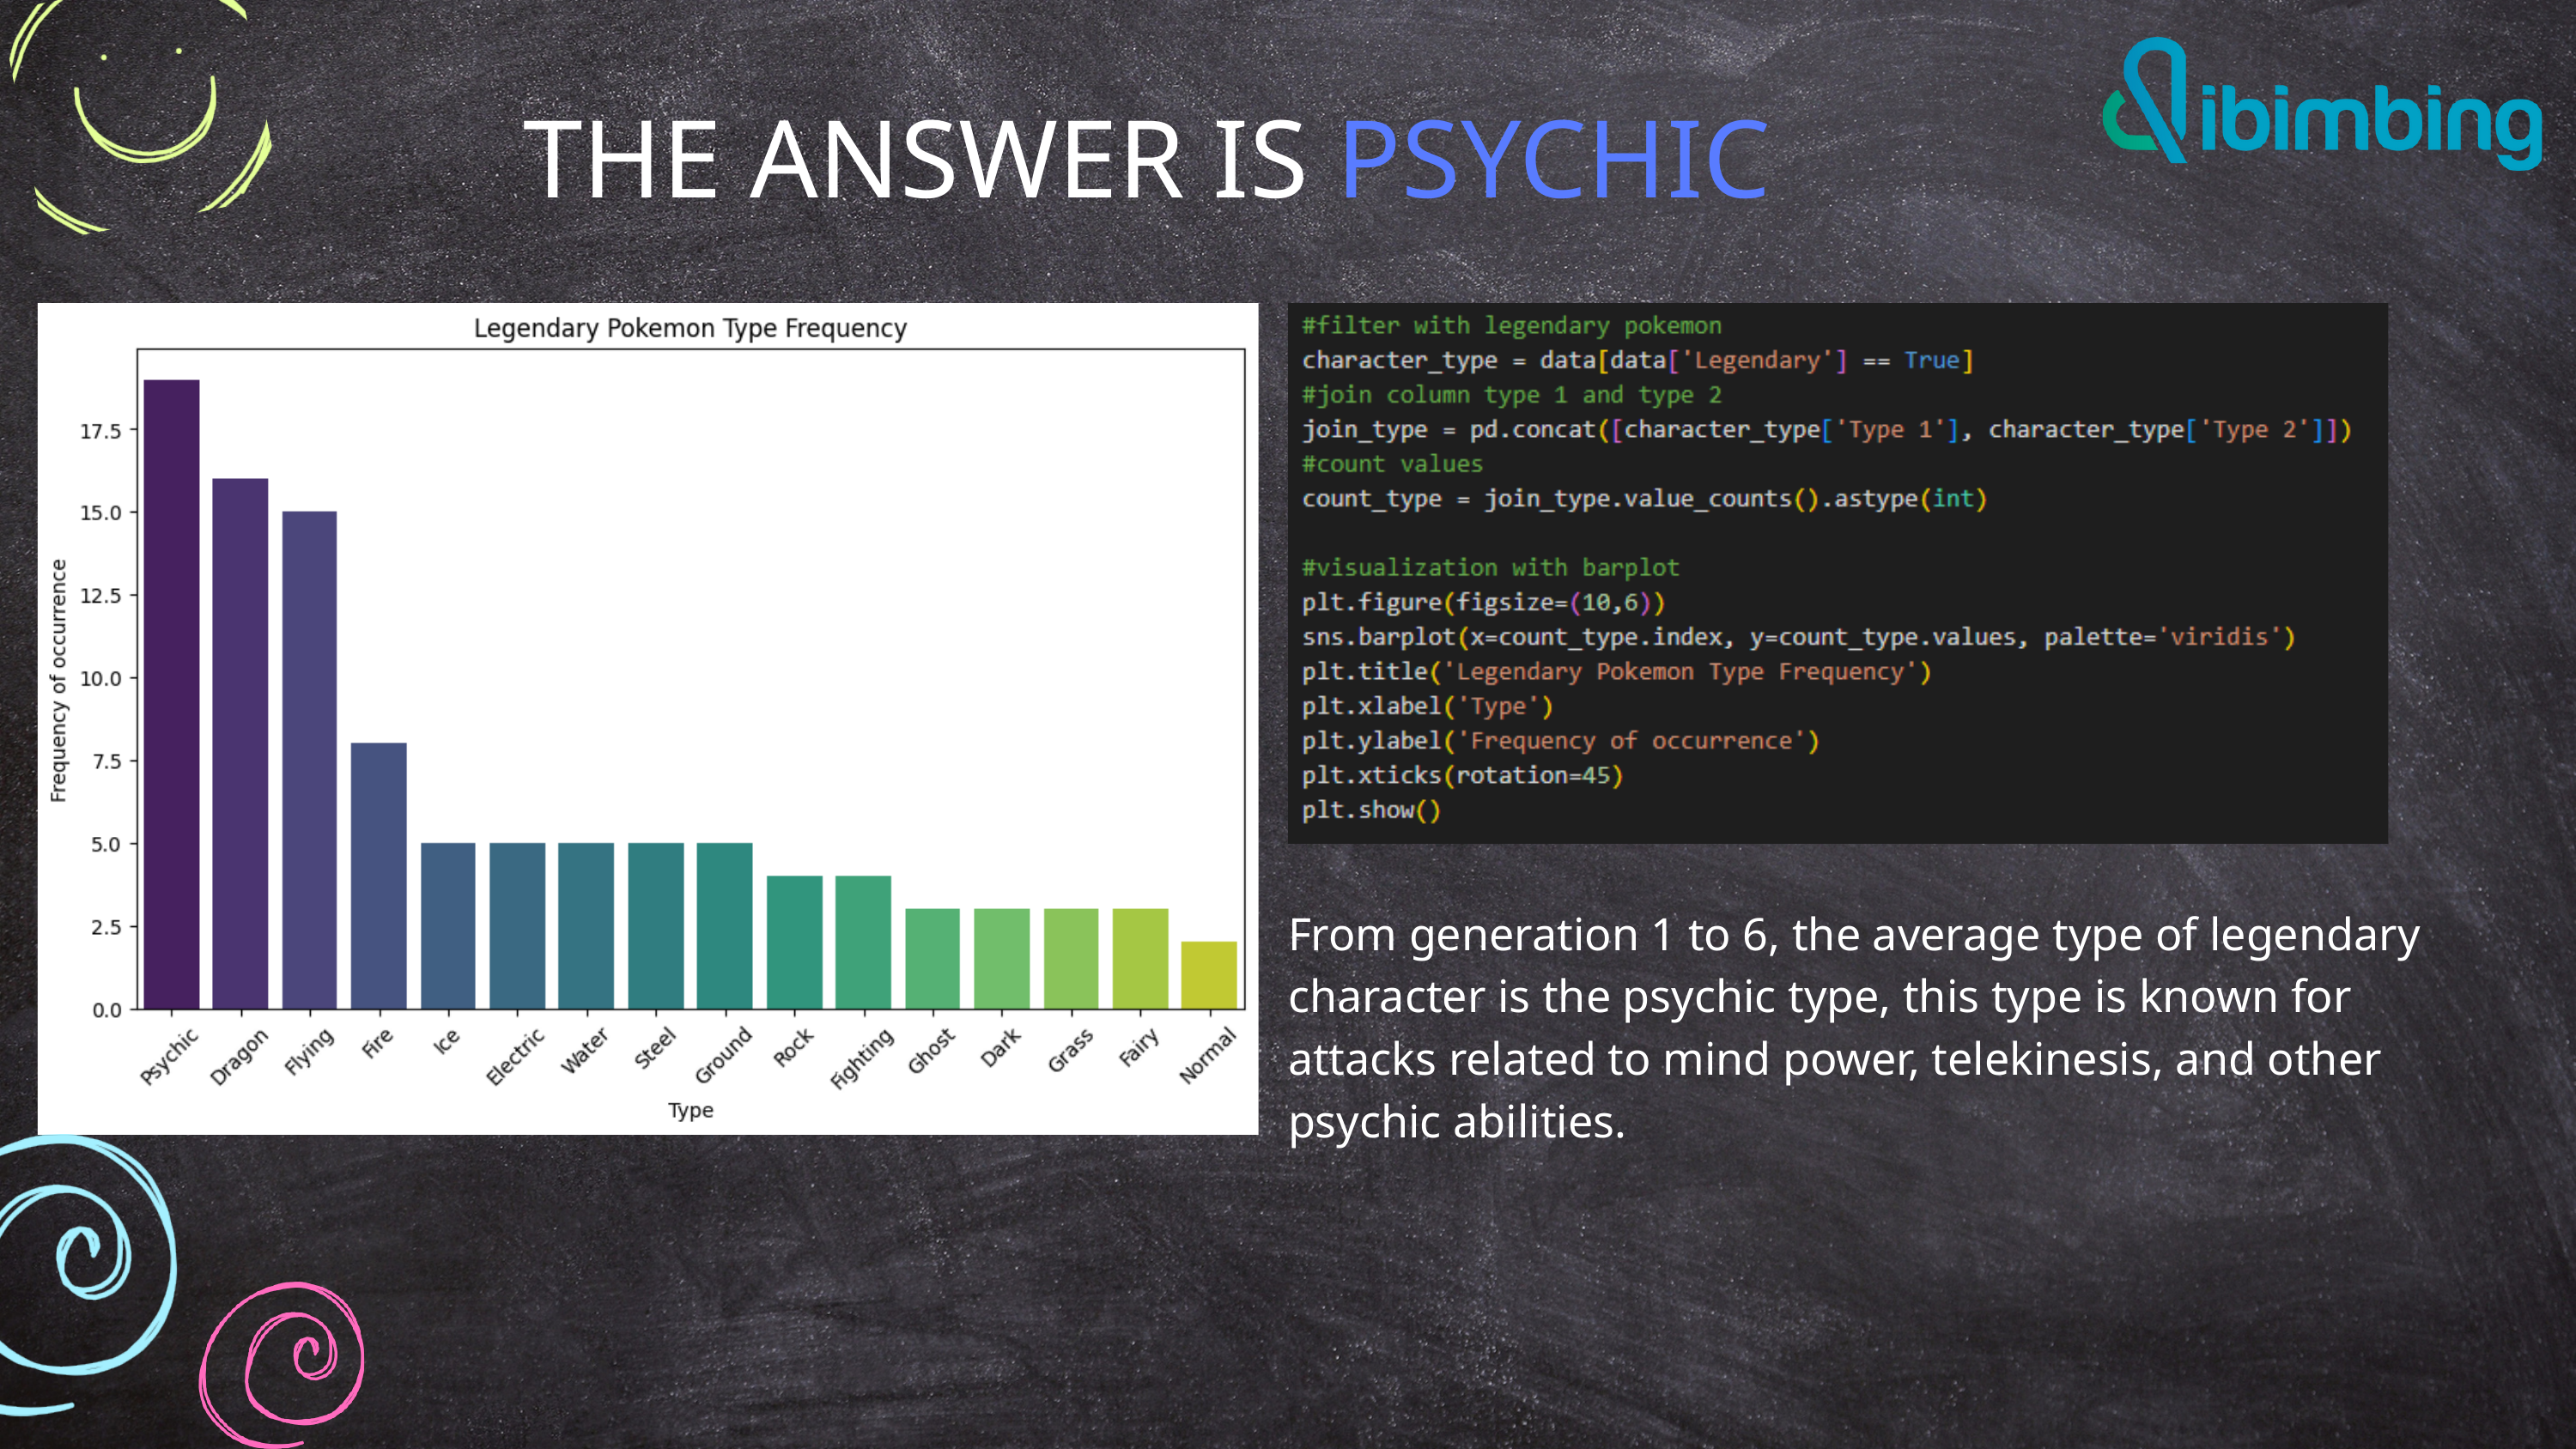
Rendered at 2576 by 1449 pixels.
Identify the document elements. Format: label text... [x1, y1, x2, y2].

text_box THE ANSWER IS PSYCHIC [331, 100, 1963, 220]
text_box [0, 0, 2576, 1449]
text_box [0, 1134, 179, 1416]
text_box [2102, 37, 2543, 171]
text_box [37, 303, 1259, 1135]
text_box [1288, 303, 2389, 844]
text_box [0, 0, 283, 243]
text_box From generation 1 to 6, the average type of legendary character is the psychic type, this type is known for attacks related to mind power, telekinesis, and other psychic abilities. [1288, 896, 2444, 1148]
text_box [198, 1282, 365, 1449]
